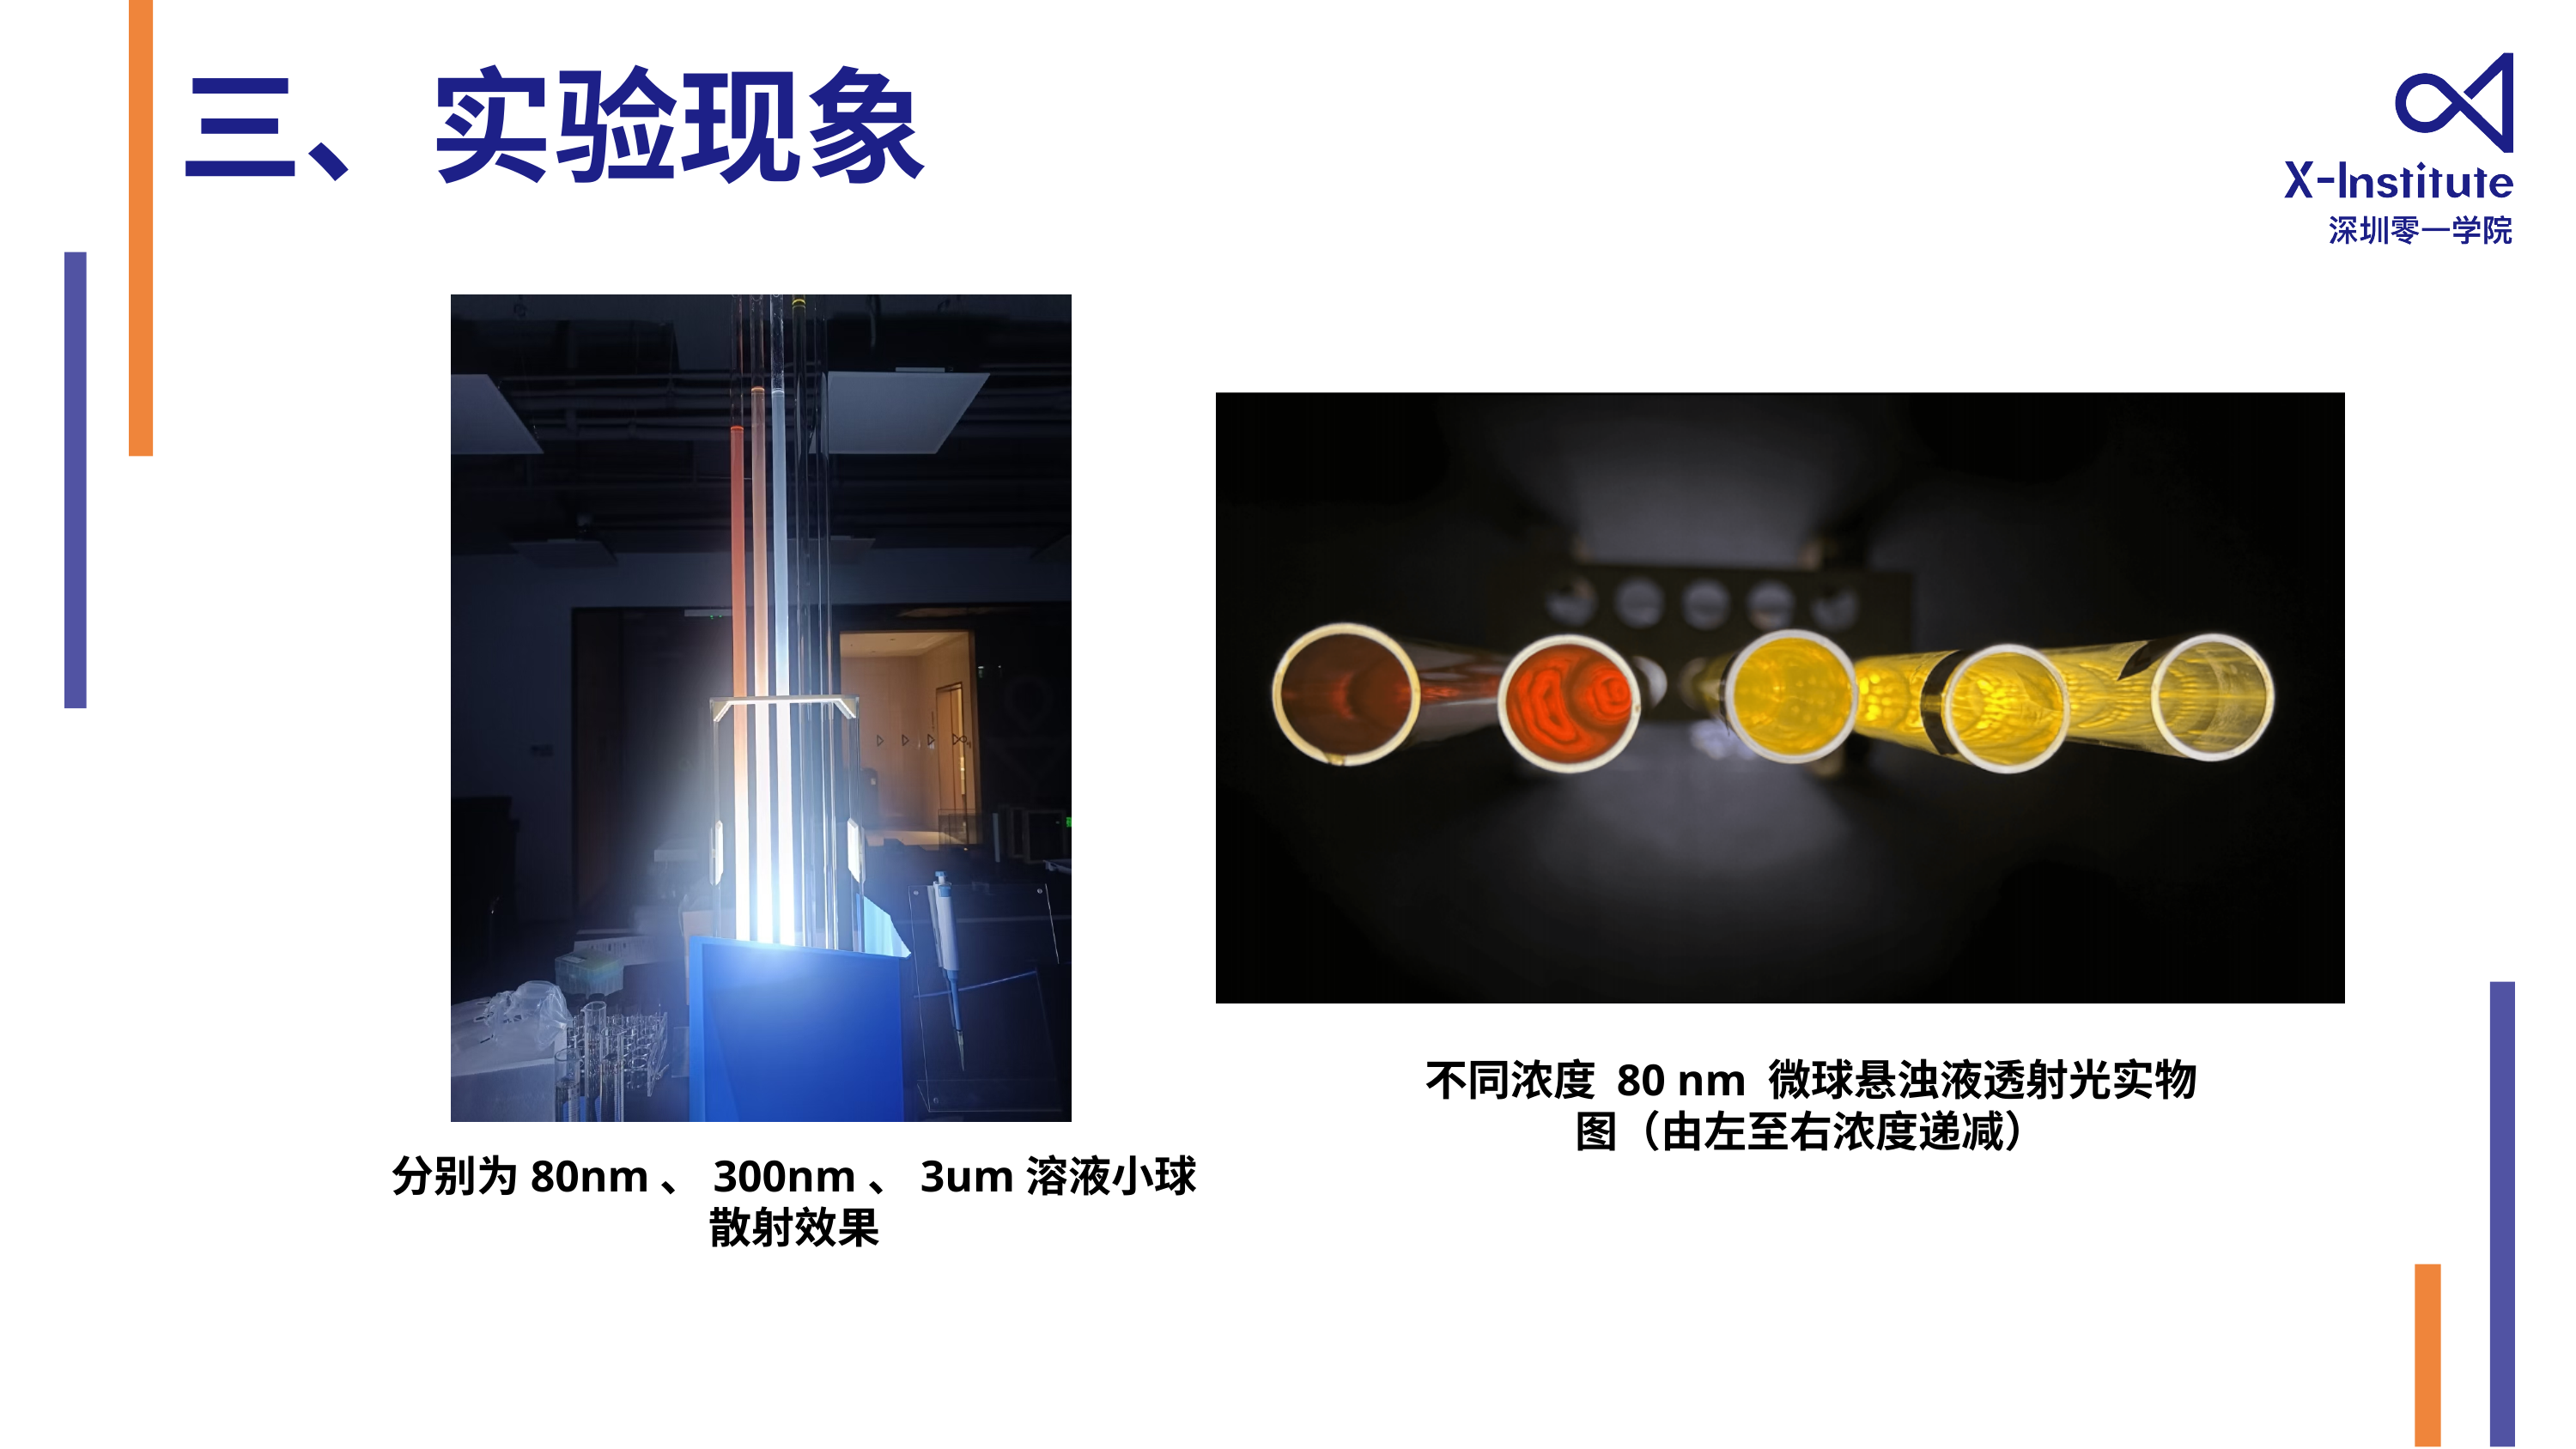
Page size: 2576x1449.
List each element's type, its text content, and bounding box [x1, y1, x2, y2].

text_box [128, 0, 154, 457]
picture [2269, 27, 2533, 260]
text_box 三、实验现象 [178, 0, 1764, 198]
picture [450, 294, 1072, 1122]
text_box 分别为80nm、300nm、3um溶液小球 散射效果 [365, 1143, 1224, 1258]
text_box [2489, 981, 2516, 1447]
picture [1216, 391, 2345, 1004]
text_box 不同浓度 80 nm 微球悬浊液透射光实物图（由左至右浓度递减） [1395, 1046, 2228, 1162]
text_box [64, 252, 87, 709]
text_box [2415, 1264, 2441, 1447]
